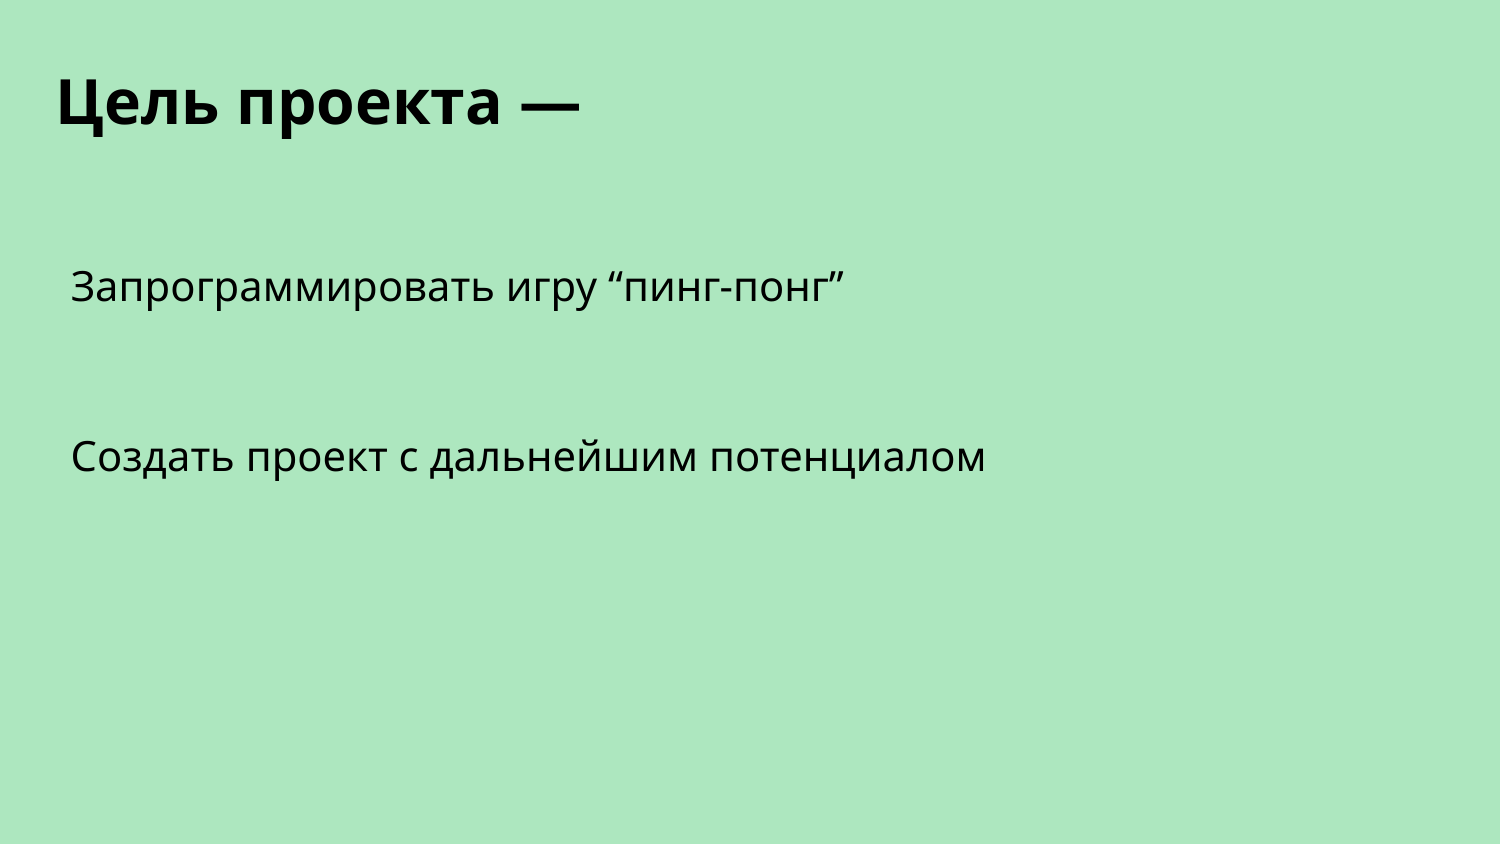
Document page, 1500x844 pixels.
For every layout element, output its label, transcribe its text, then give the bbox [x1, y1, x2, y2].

text_box Создать проект с дальнейшим потенциалом [55, 421, 1182, 487]
text_box Цель проекта — [55, 50, 1212, 149]
text_box Запрограммировать игру “пинг-понг” [55, 244, 1009, 325]
